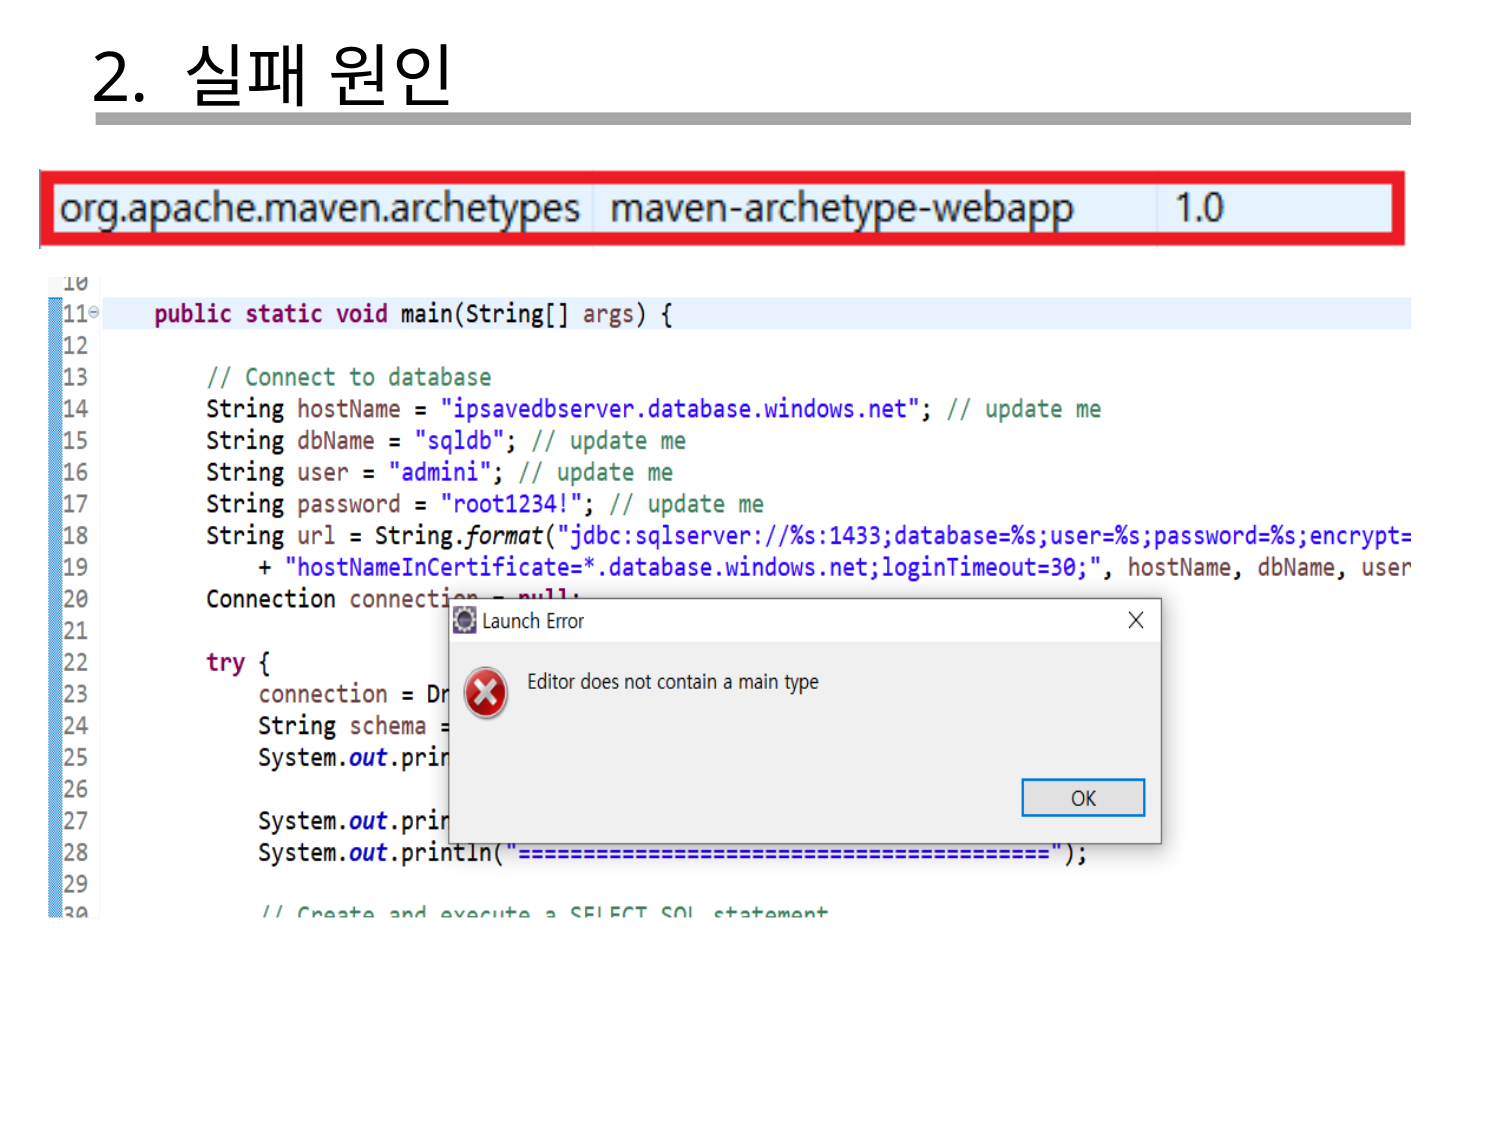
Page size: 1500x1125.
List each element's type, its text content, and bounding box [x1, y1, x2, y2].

picture [39, 169, 1411, 249]
title 2. 실패 원인 [76, 35, 1365, 154]
text_box [95, 111, 1412, 126]
picture [46, 276, 1411, 919]
